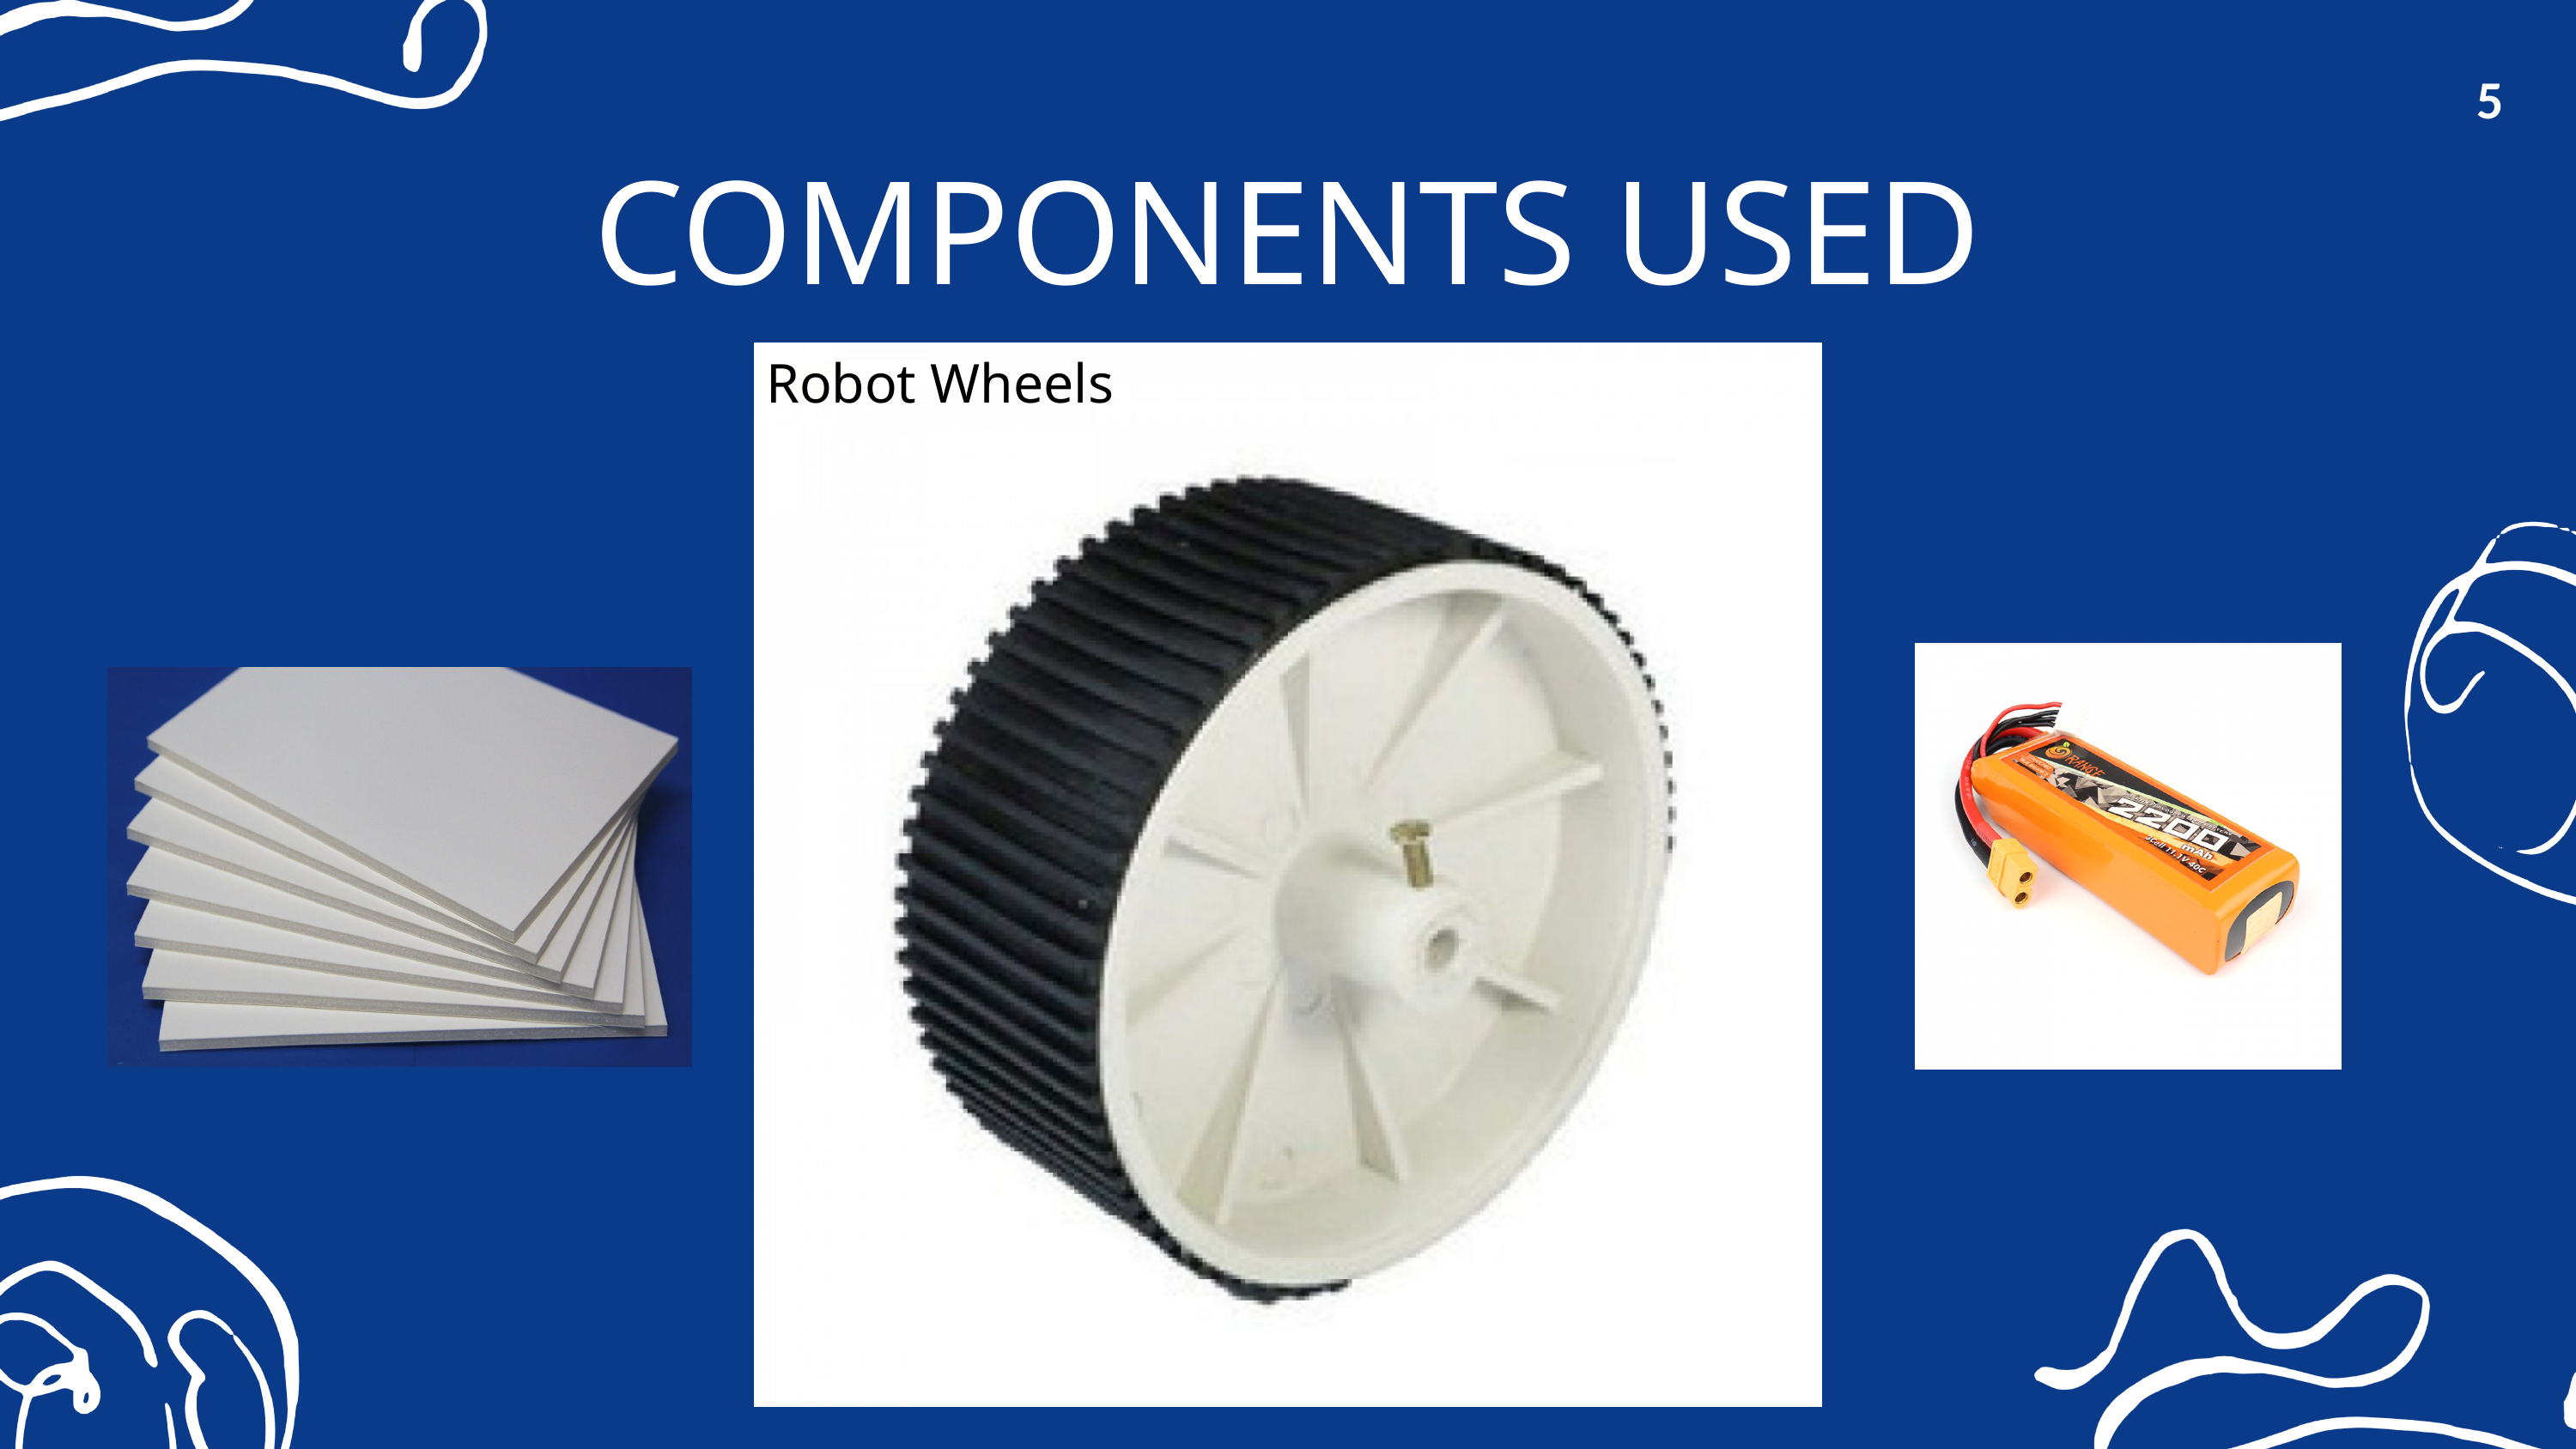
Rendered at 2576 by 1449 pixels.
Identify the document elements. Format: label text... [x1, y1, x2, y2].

picture [1914, 643, 2342, 1070]
picture [106, 667, 692, 1067]
picture [754, 343, 1822, 1407]
text_box [0, 0, 488, 126]
text_box [2403, 520, 2576, 928]
text_box COMPONENTS USED [419, 153, 2157, 313]
text_box 5 [2463, 58, 2576, 136]
text_box [2033, 1228, 2576, 1449]
text_box [0, 1173, 309, 1449]
